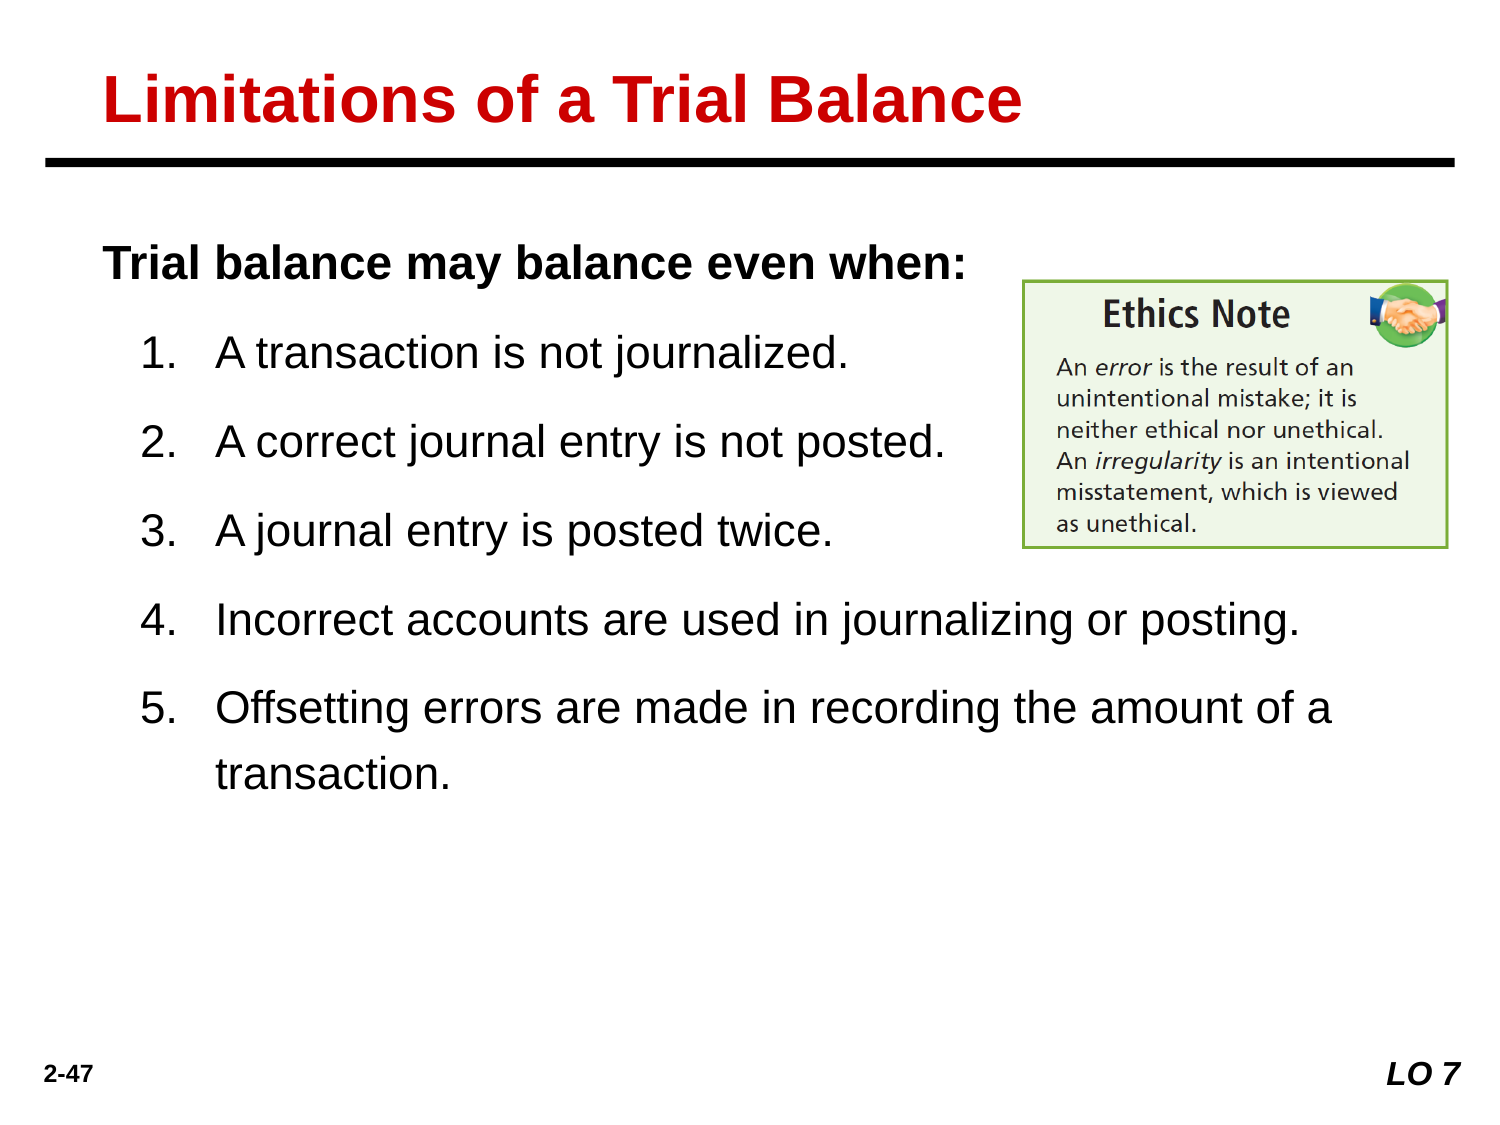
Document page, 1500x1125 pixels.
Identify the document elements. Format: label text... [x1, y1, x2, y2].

text_box Limitations of a Trial Balance [87, 50, 1338, 142]
picture [1019, 278, 1451, 551]
text_box LO 7 [1324, 1044, 1475, 1100]
text_box Trial balance may balance even when: A transaction is not journalized. A correct journal entry is not posted. A journal entry is posted twice. Incorrect accounts are used in journalizing or posting. Offsetting errors are made in recording the amount of a transaction. [87, 212, 1438, 807]
